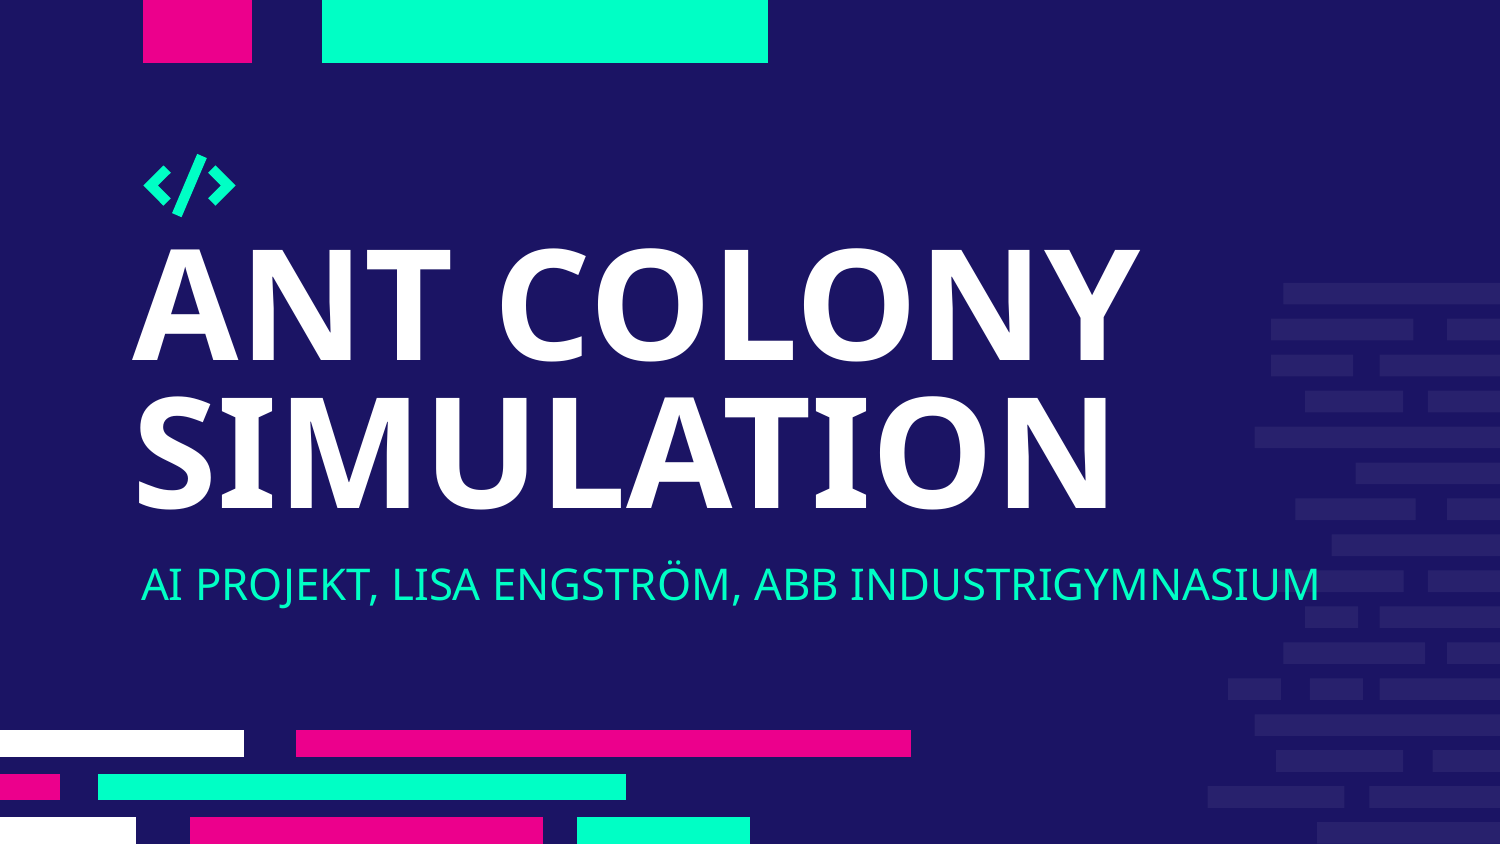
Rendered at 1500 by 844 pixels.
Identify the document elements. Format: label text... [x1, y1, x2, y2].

subtitle AI PROJEKT, LISA ENGSTRÖM, ABB INDUSTRIGYMNASIUM [126, 557, 1500, 688]
title ANT COLONY SIMULATION [117, 224, 1500, 538]
